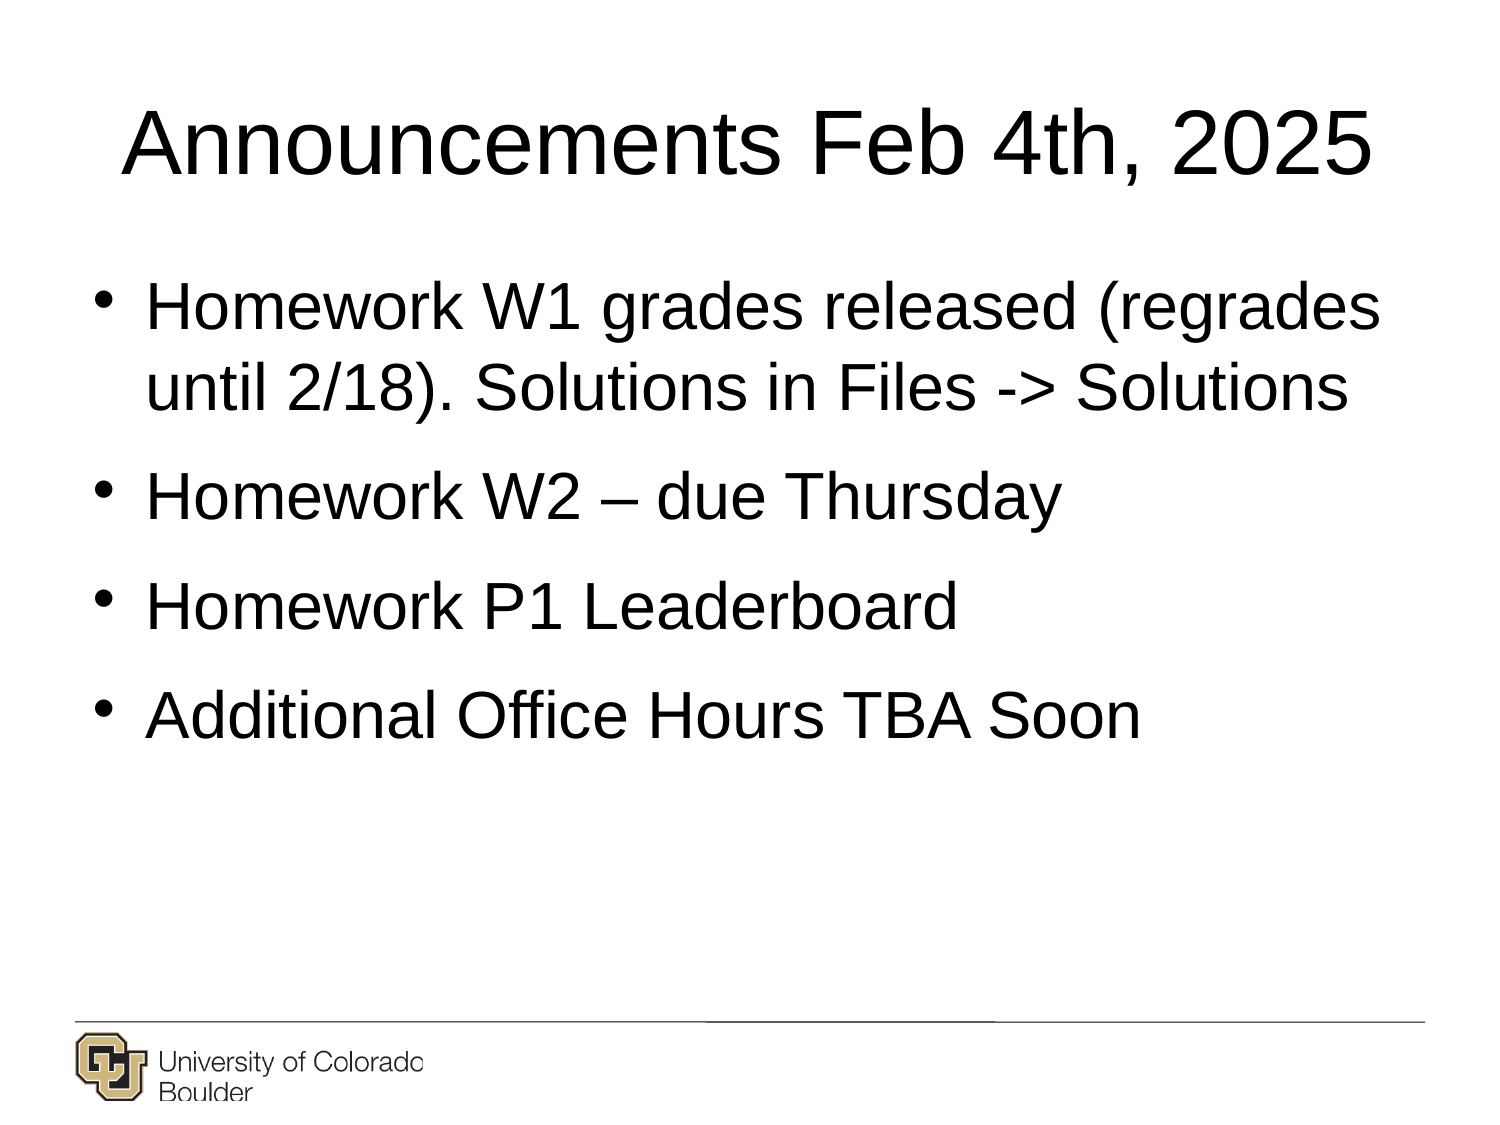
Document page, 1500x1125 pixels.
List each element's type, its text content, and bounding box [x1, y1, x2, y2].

title Announcements Feb 4th, 2025 [75, 44, 1423, 231]
list Homework W1 grades released (regrades until 2/18). Solutions in Files -> Solutions Homework W2 – due Thursday Homework P1 Leaderboard Additional Office Hours TBA Soon [75, 263, 1423, 914]
